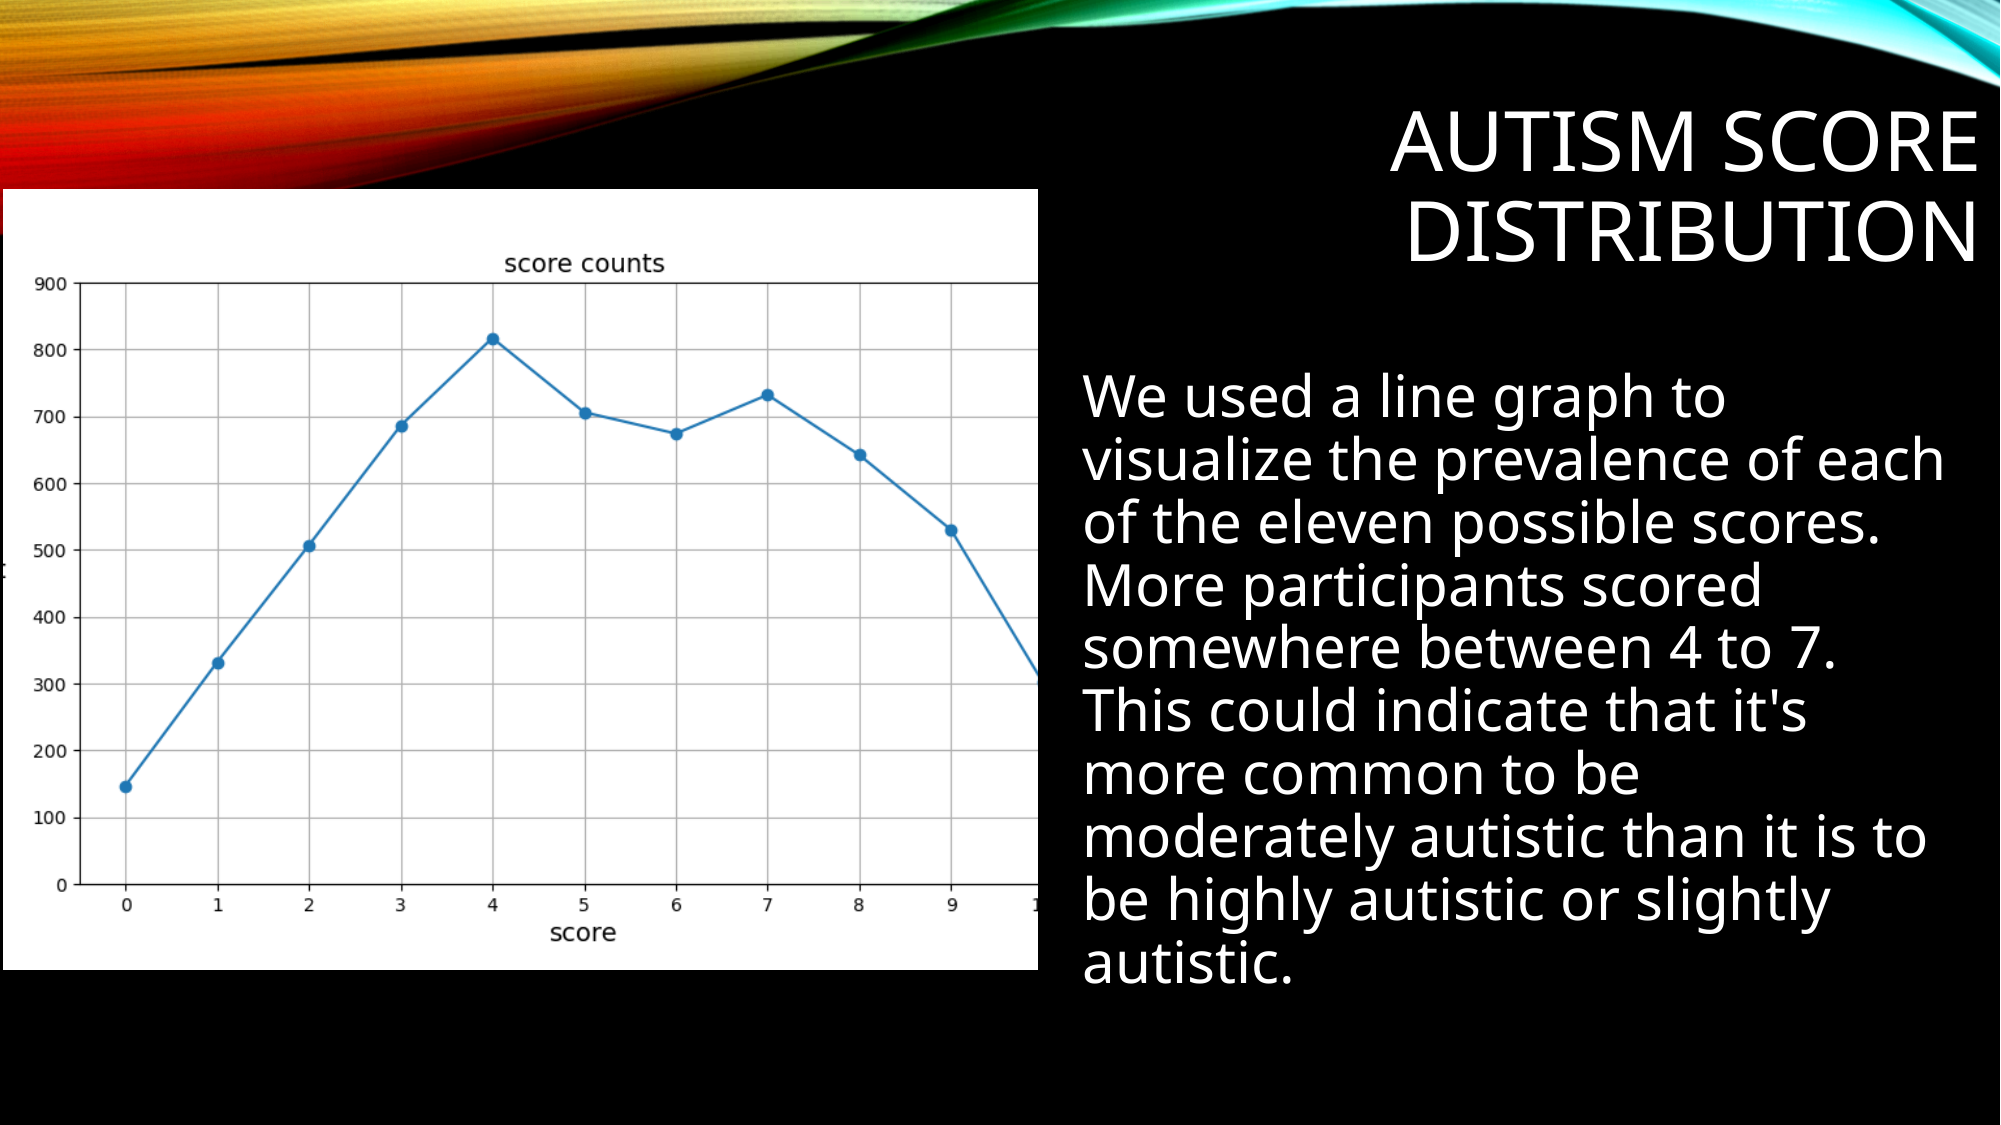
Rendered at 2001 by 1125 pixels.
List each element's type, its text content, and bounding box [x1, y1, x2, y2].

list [2, 188, 1039, 971]
title Autism score distribution [1067, 83, 1997, 296]
picture [0, 0, 2000, 237]
text_box We used a line graph to visualize the prevalence of each of the eleven possible scores. More participants scored somewhere between 4 to 7. This could indicate that it's more common to be moderately autistic than it is to be highly autistic or slightly autistic. [1067, 359, 1979, 1021]
